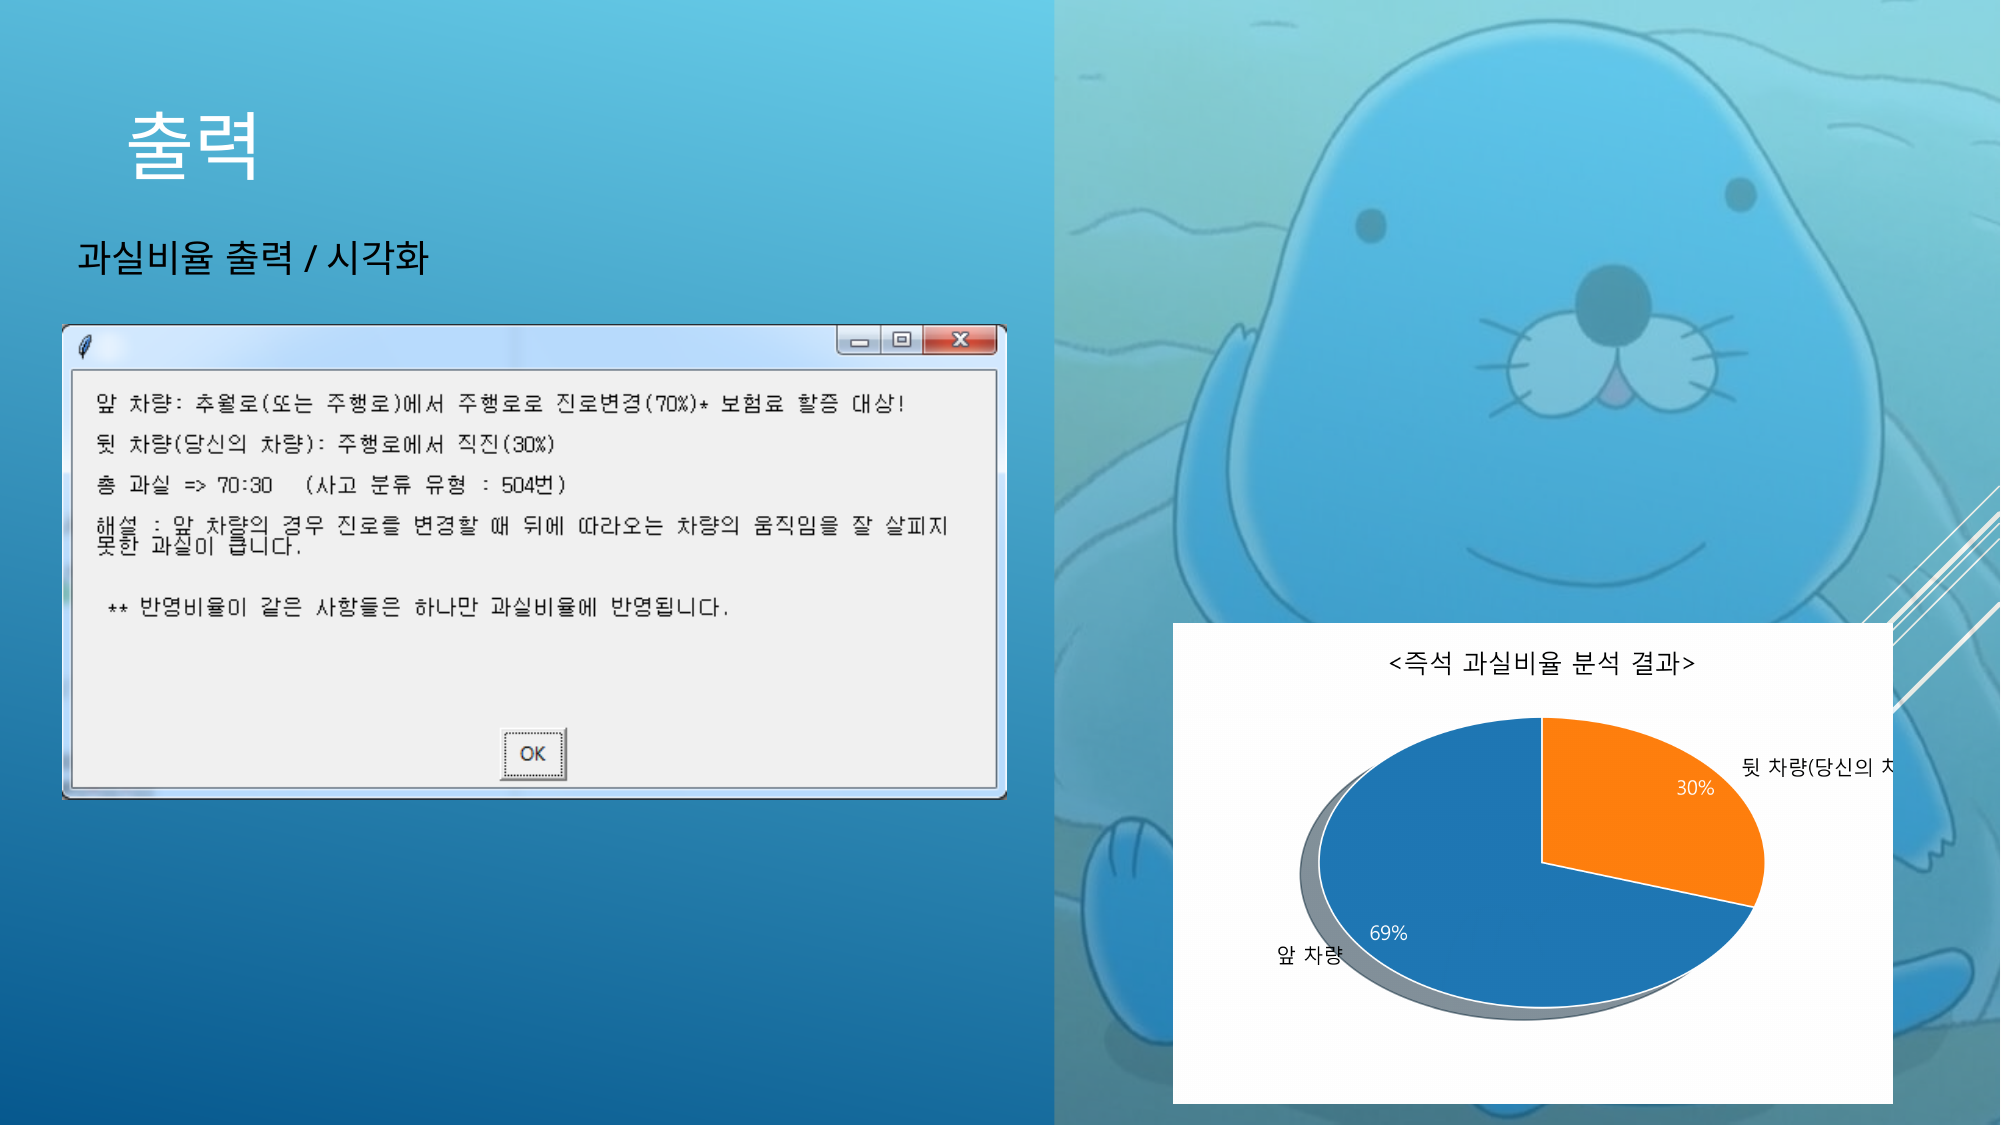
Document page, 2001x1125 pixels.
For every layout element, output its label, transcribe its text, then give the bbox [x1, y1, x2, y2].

list [112, 112, 1513, 706]
text_box 과실비율 출력/시각화 [62, 228, 632, 288]
picture [1173, 623, 1893, 1104]
title 출력 [110, 20, 1511, 228]
picture [62, 324, 1007, 801]
